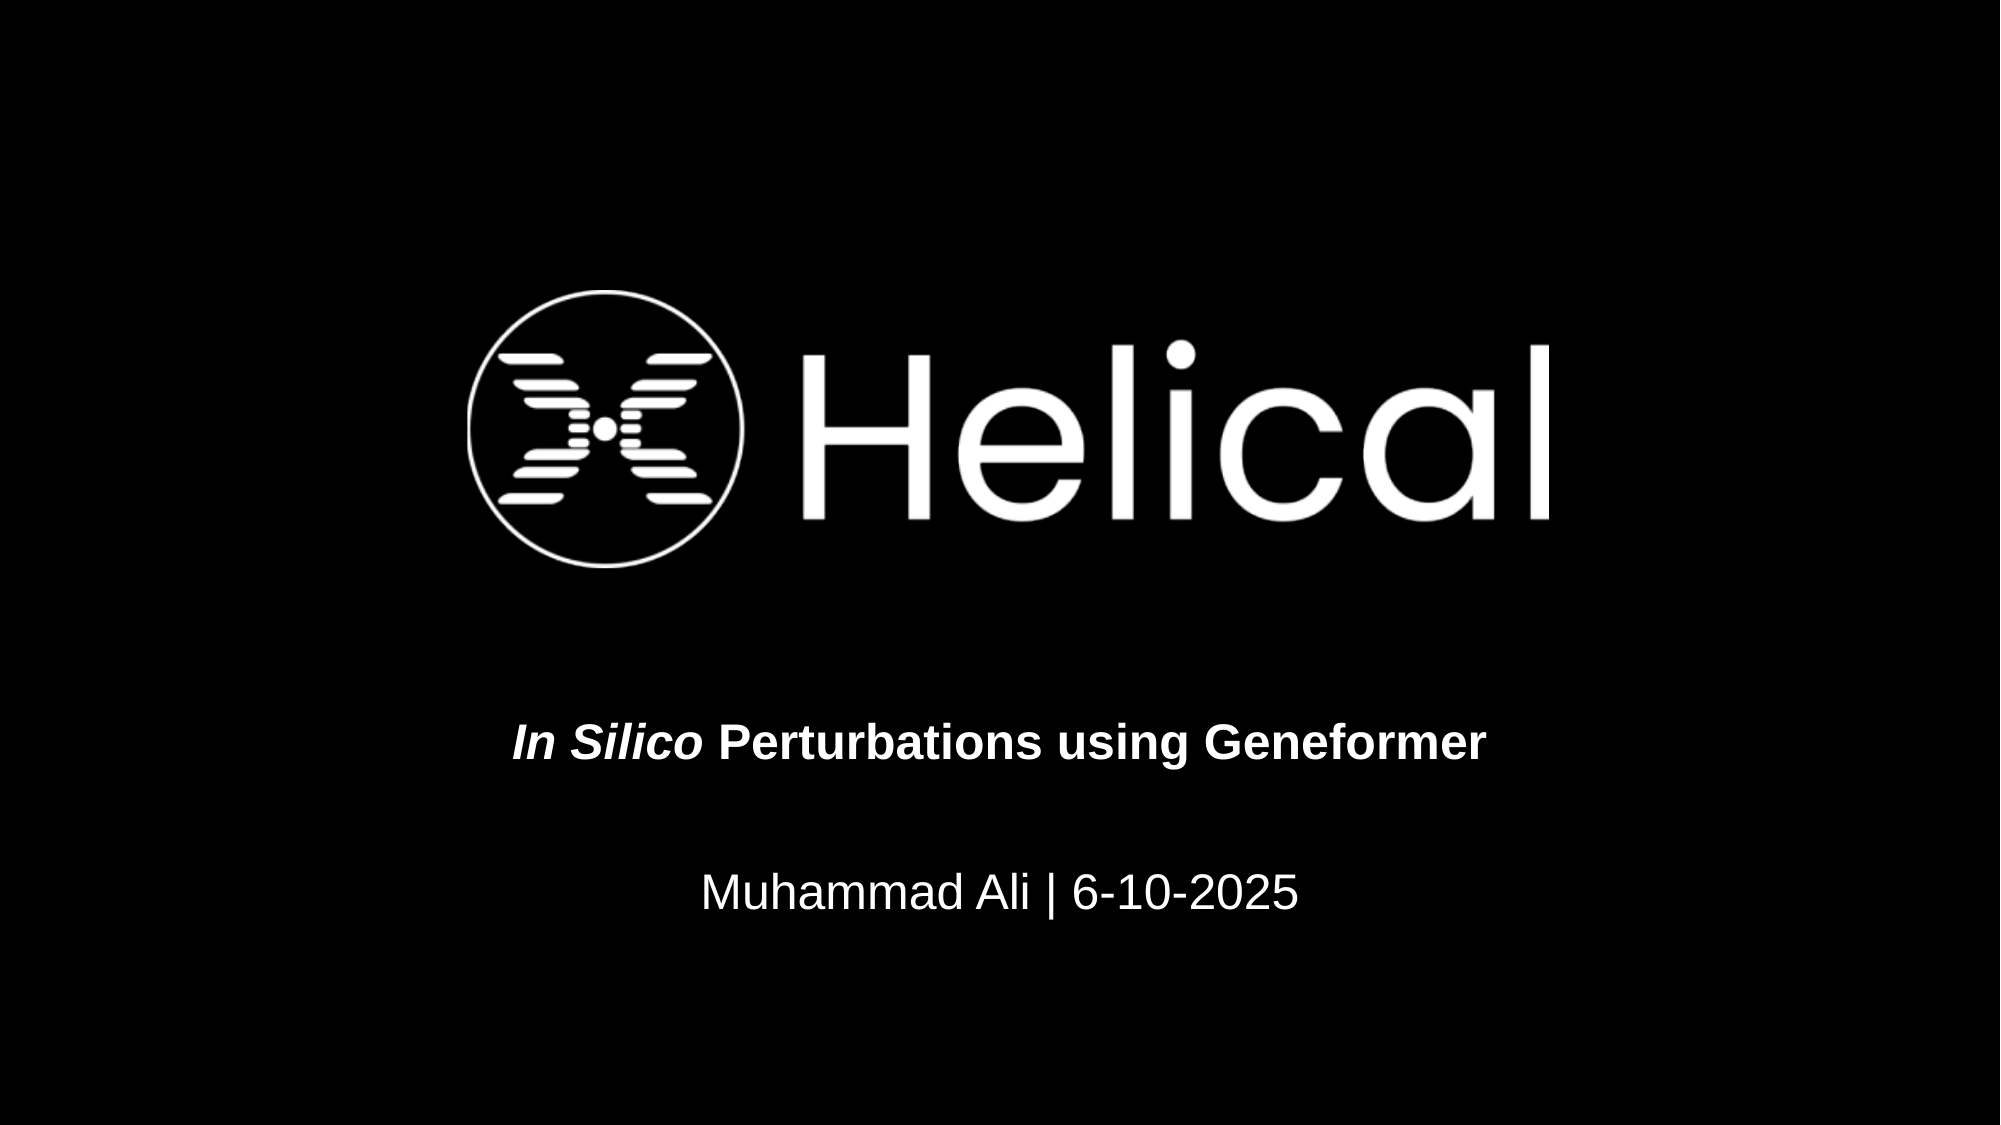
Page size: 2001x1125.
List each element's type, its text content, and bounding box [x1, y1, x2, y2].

subtitle In Silico Perturbations using Geneformer Muhammad Ali | 6-10-2025 [249, 709, 1750, 981]
picture [450, 289, 1550, 573]
